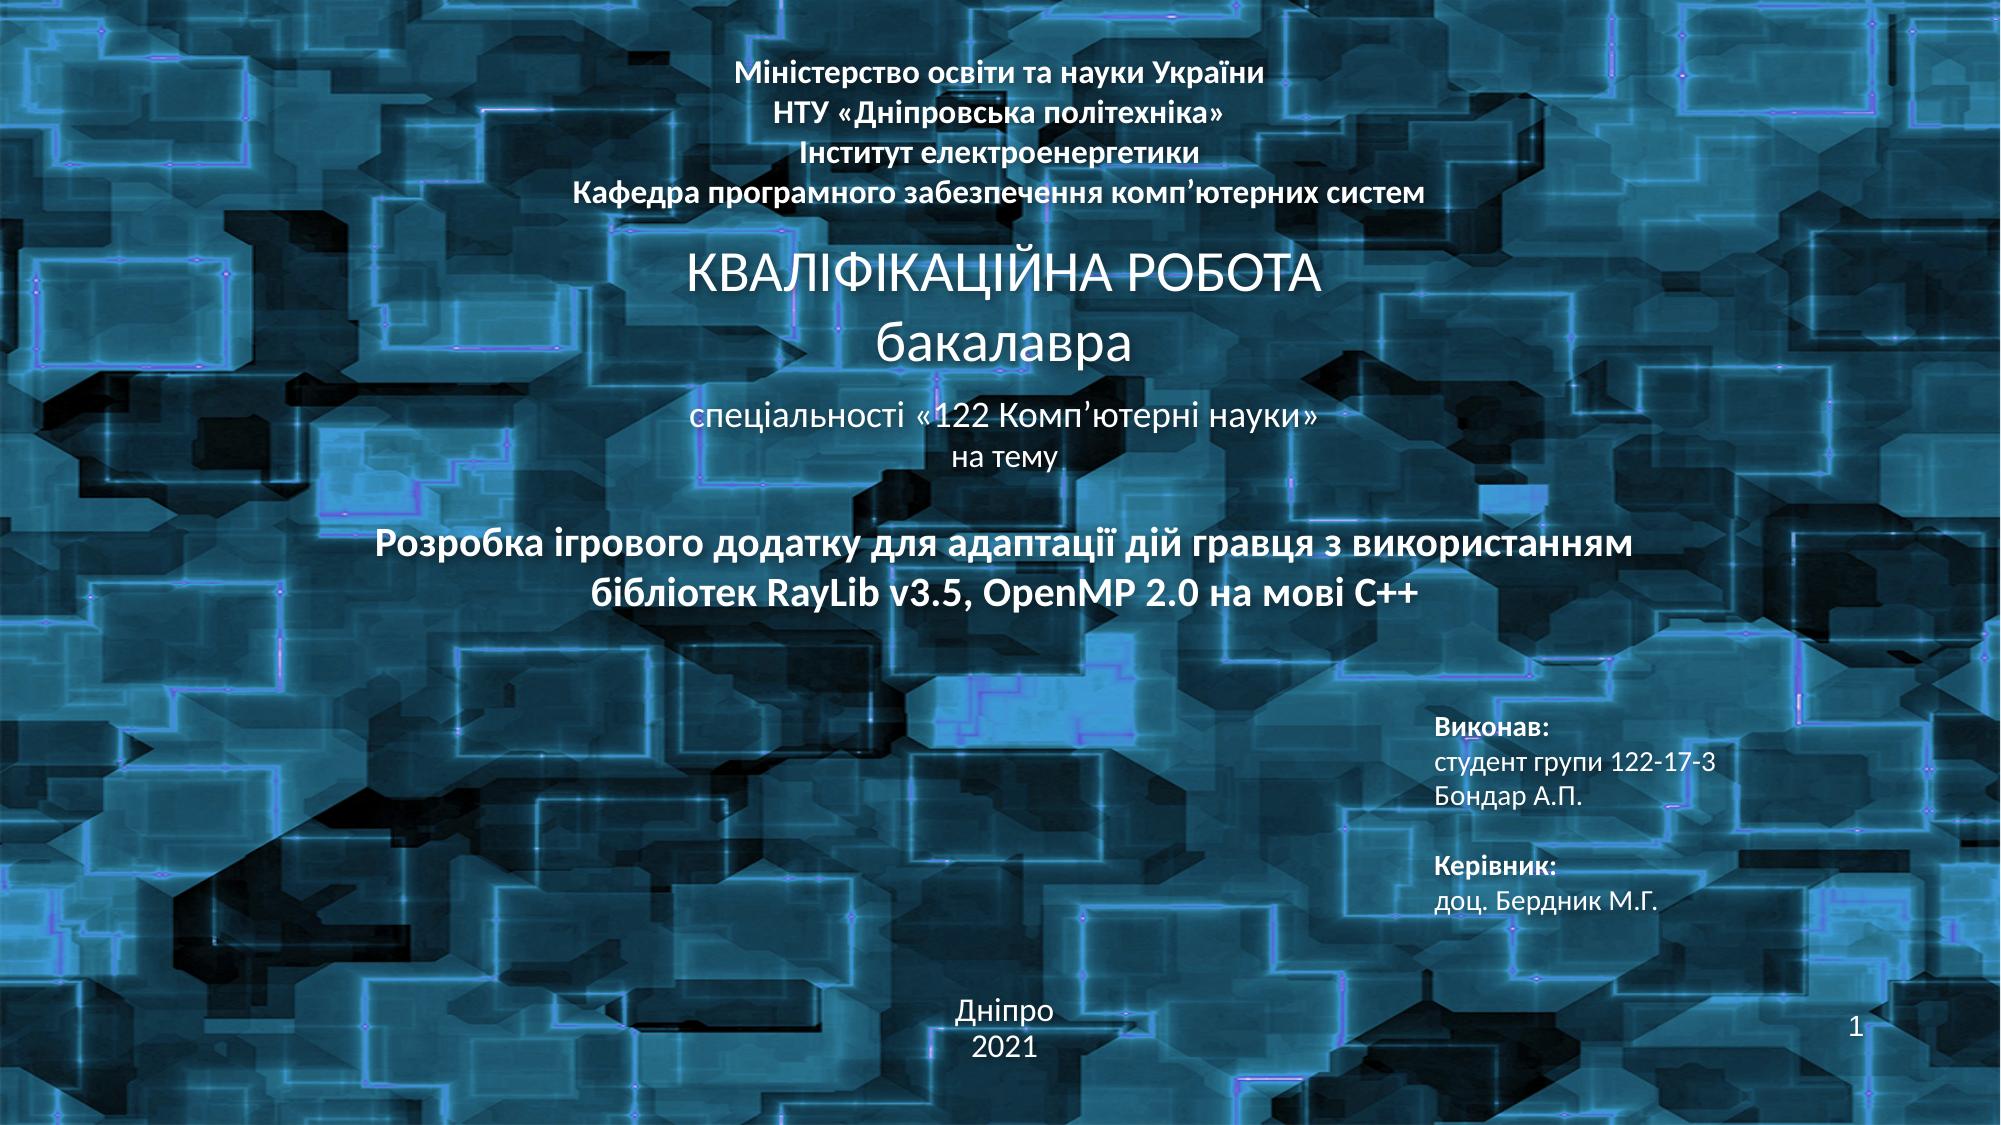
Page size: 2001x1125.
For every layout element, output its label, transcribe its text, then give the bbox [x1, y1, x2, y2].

text_box КВАЛІФІКАЦІЙНА РОБОТА бакалавра [499, 225, 1510, 380]
picture [0, 0, 2001, 1125]
text_box спеціальності «122 Комп’ютерні науки» на тему [348, 382, 1661, 482]
text_box Виконав: студент групи 122-17-3 Бондар А.П. Керівник: доц. Бердник М.Г. [1419, 699, 1880, 924]
text_box Розробка ігрового додатку для адаптації дій гравця з використанням бібліотек RayLib v3.5, OpenMP 2.0 на мові C++ [305, 507, 1704, 623]
text_box Міністерство освіти та науки України НТУ «Дніпровська політехніка» Інститут електроенергетики Кафедра програмного забезпечення комп’ютерних систем [249, 42, 1750, 218]
text_box Дніпро 2021 [940, 985, 1070, 1072]
text_box 1 [1699, 1002, 1880, 1048]
